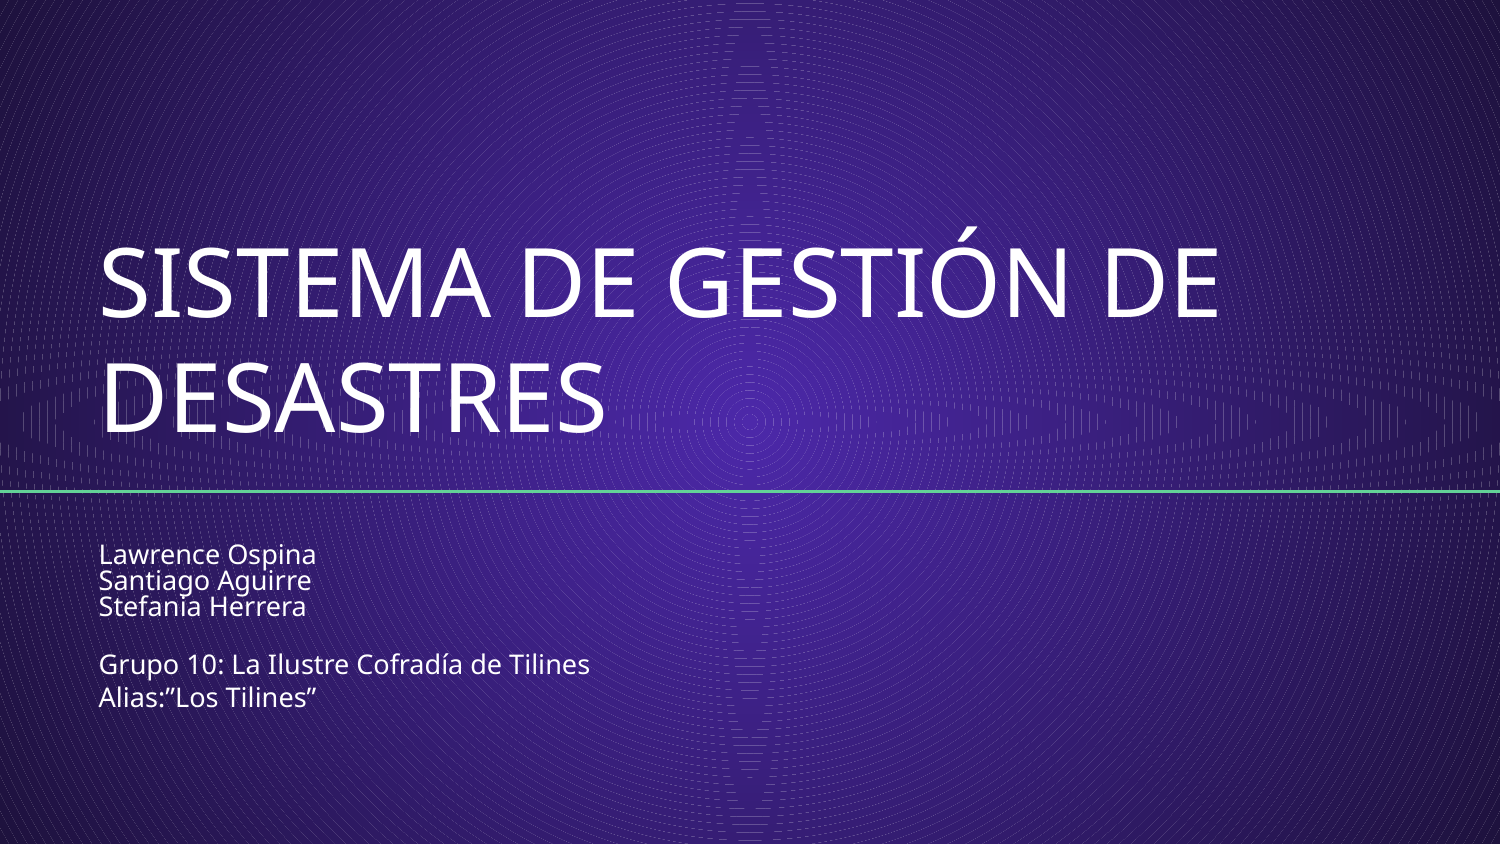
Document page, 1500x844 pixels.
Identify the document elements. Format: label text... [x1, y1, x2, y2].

title SISTEMA DE GESTIÓN DE DESASTRES [83, 206, 1417, 467]
subtitle Lawrence Ospina Santiago Aguirre Stefania Herrera Grupo 10: La Ilustre Cofradía de Tilines Alias:”Los Tilines” [83, 522, 1417, 769]
